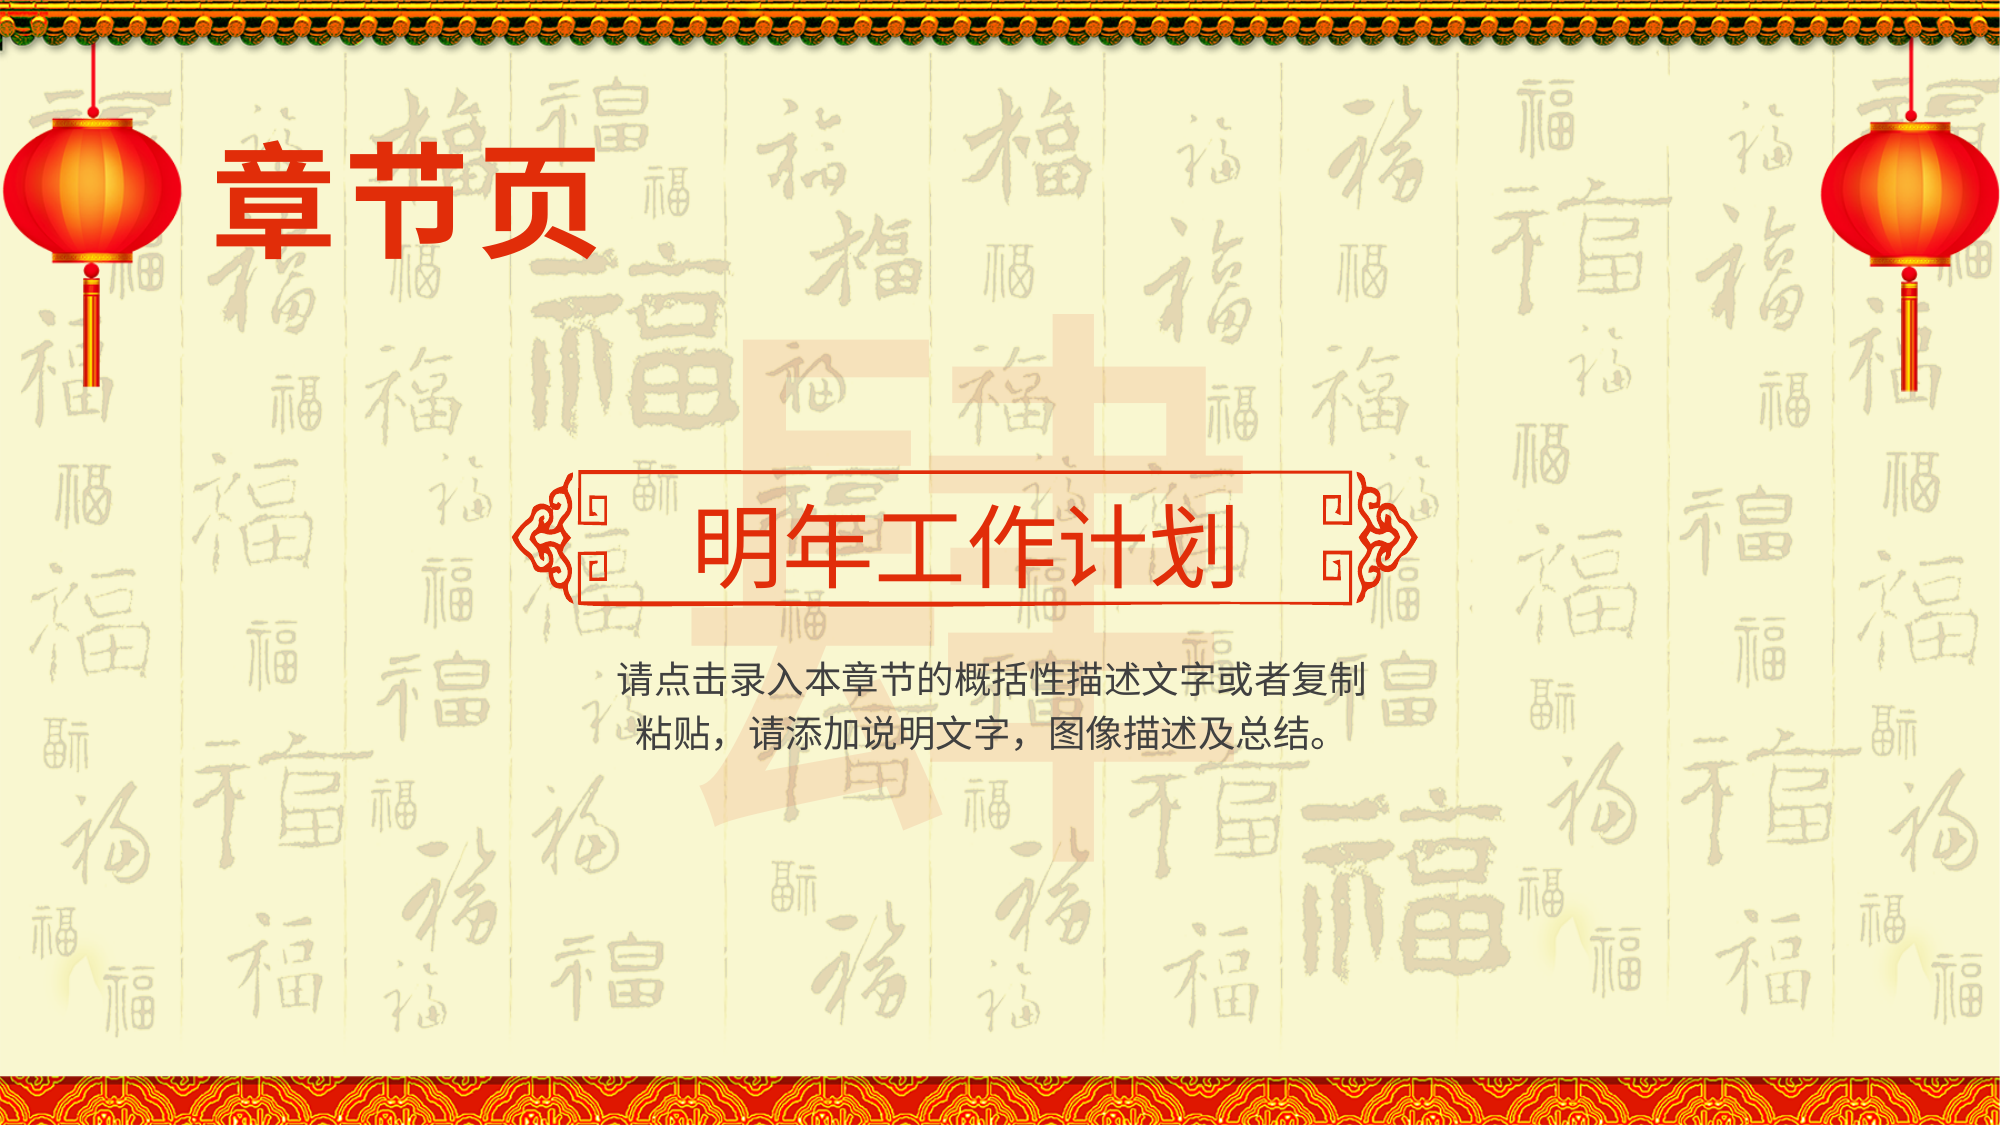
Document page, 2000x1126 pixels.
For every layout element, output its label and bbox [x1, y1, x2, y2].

text_box [511, 469, 1419, 610]
picture [0, 0, 2000, 1126]
